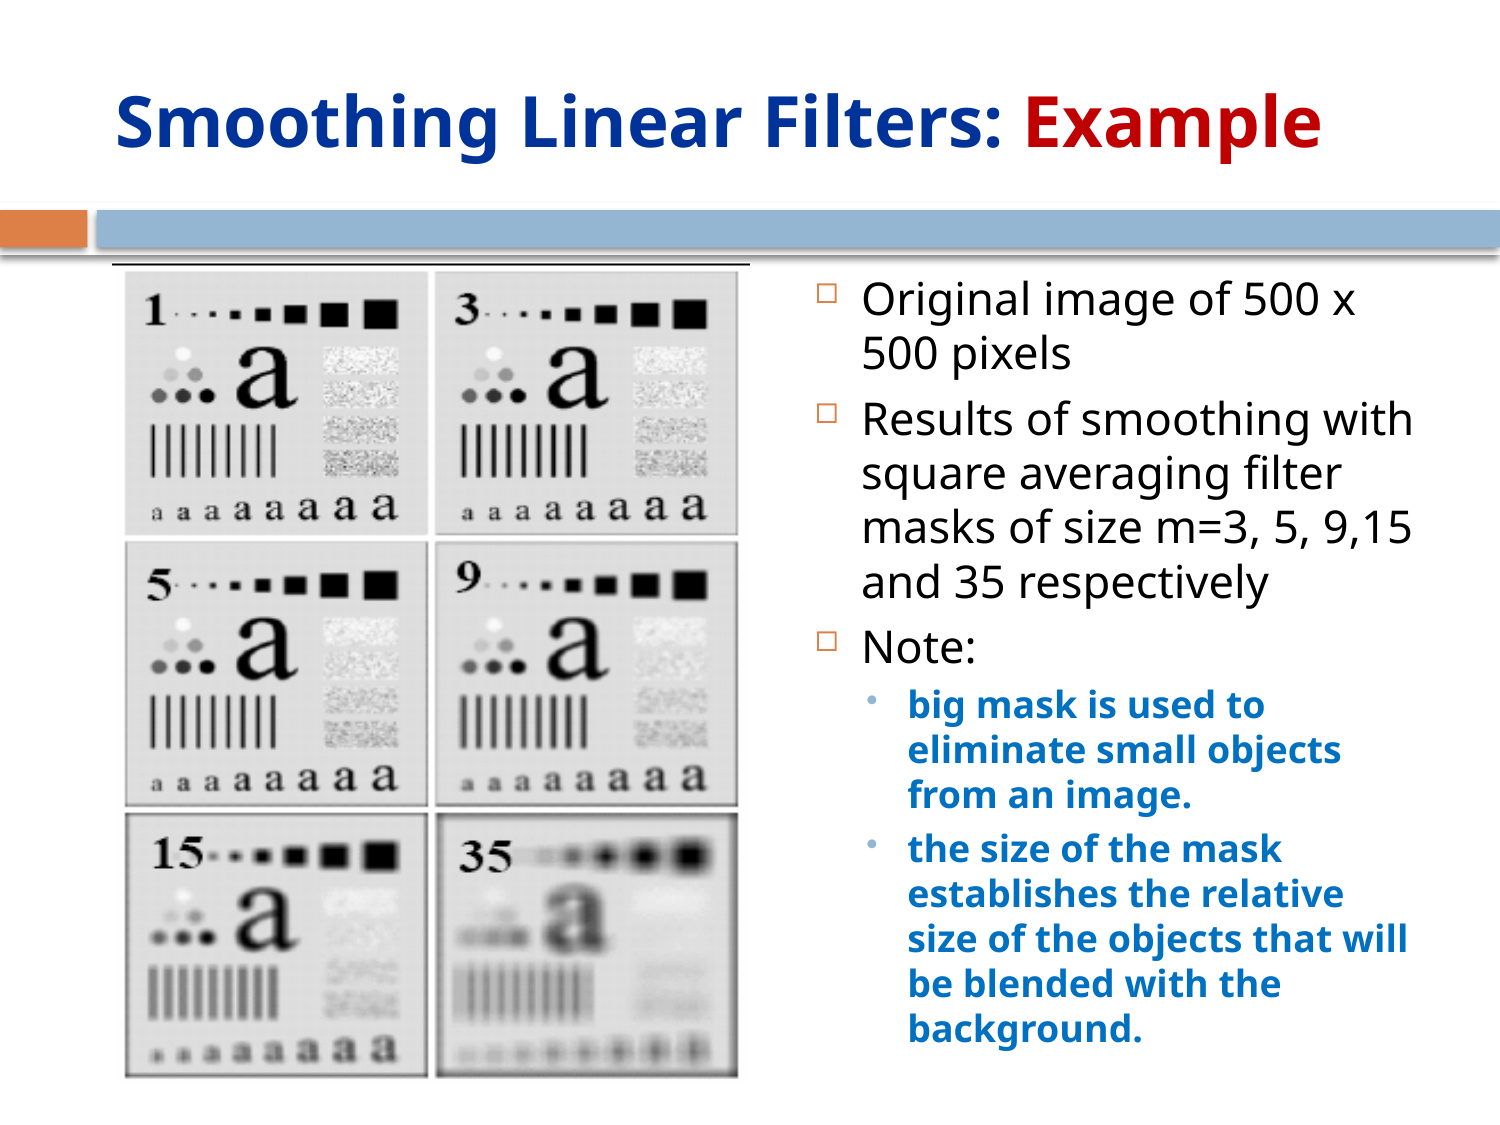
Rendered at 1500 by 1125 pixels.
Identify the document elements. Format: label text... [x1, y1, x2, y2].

picture [112, 262, 751, 1088]
list Original image of 500 x 500 pixels Results of smoothing with square averaging filter masks of size m=3, 5, 9,15 and 35 respectively Note: big mask is used to eliminate small objects from an image. the size of the mask establishes the relative size of the objects that will be blended with the background. [800, 262, 1438, 1088]
title Smoothing Linear Filters: Example [100, 37, 1438, 200]
